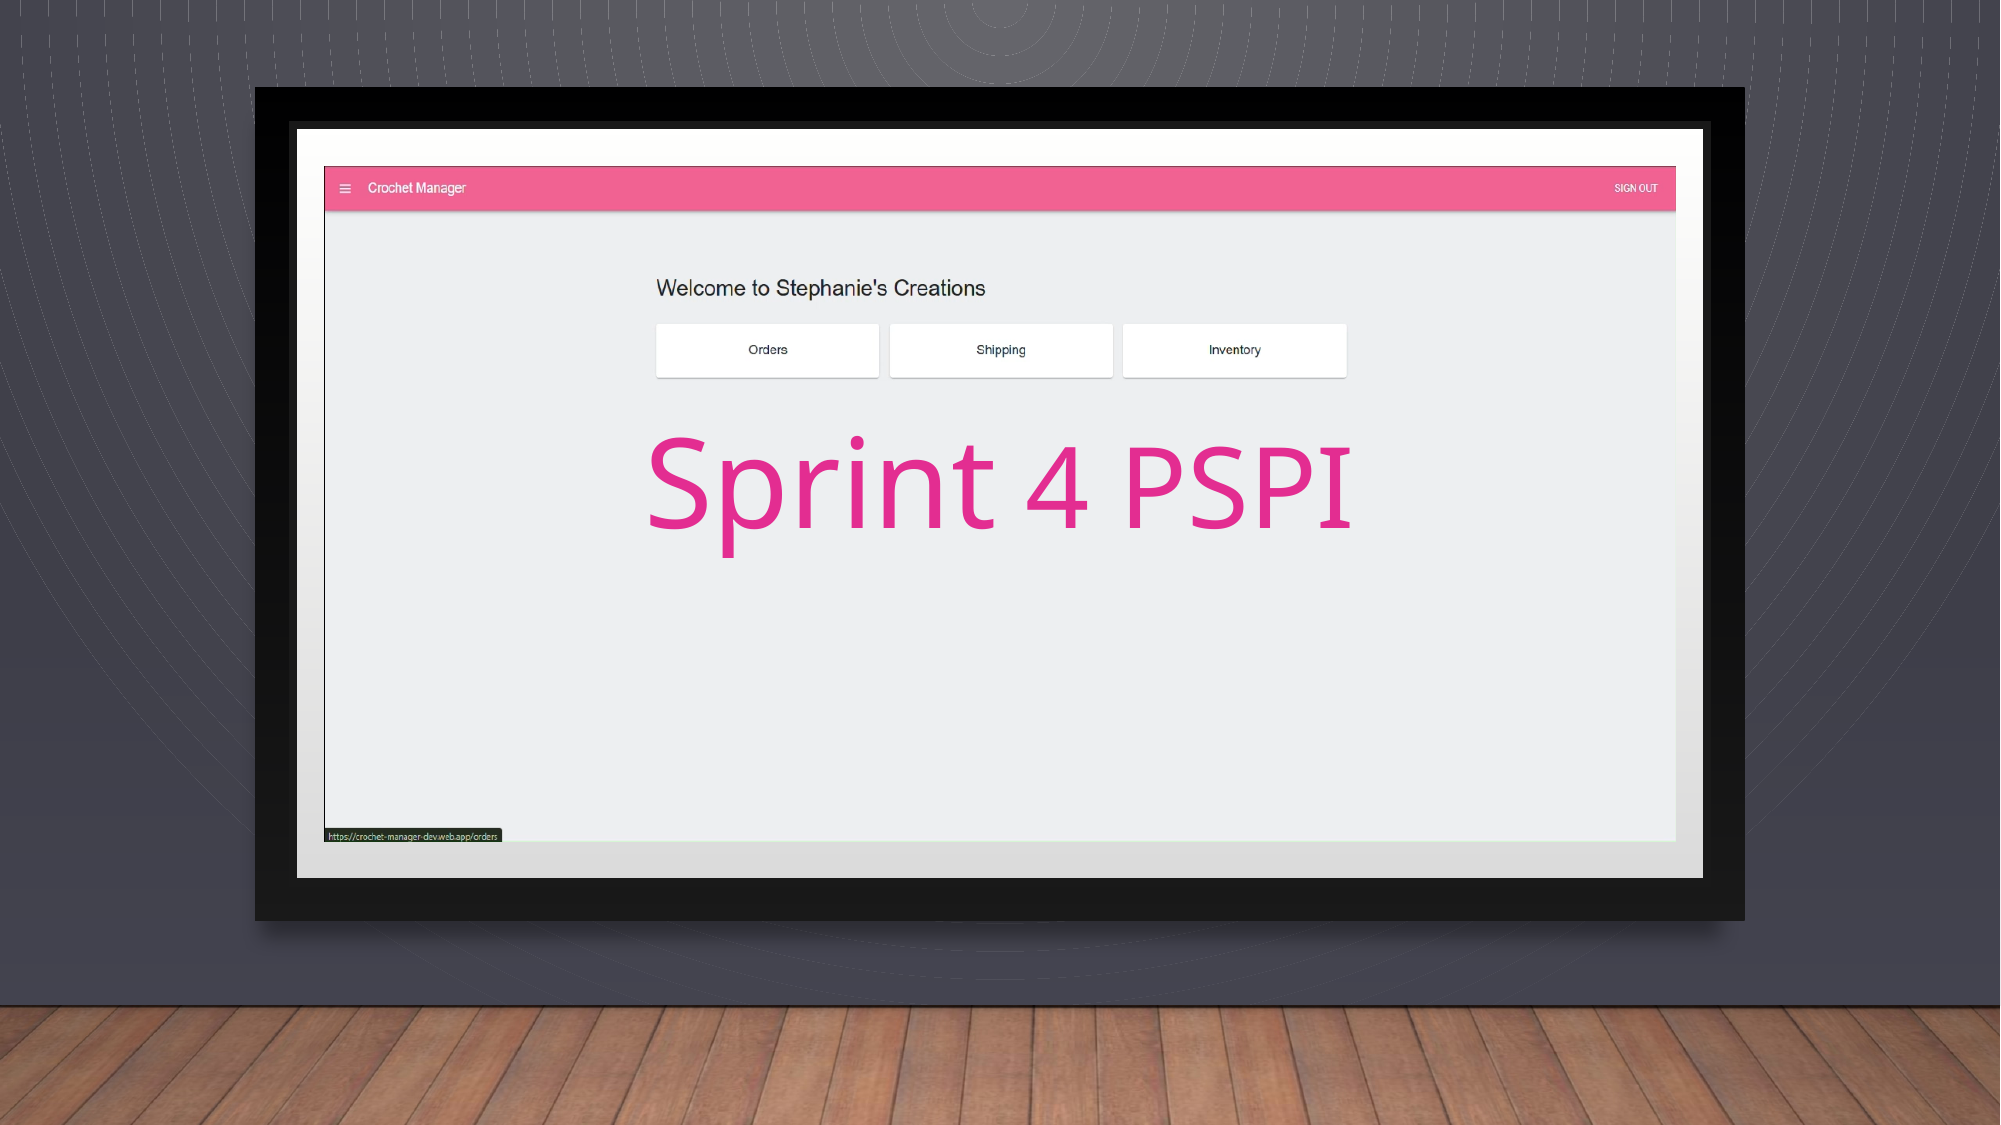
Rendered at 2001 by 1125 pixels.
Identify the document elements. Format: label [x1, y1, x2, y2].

text_box [292, 124, 1708, 883]
picture [0, 1005, 2000, 1125]
text_box [254, 87, 1745, 921]
text_box [323, 165, 1677, 843]
